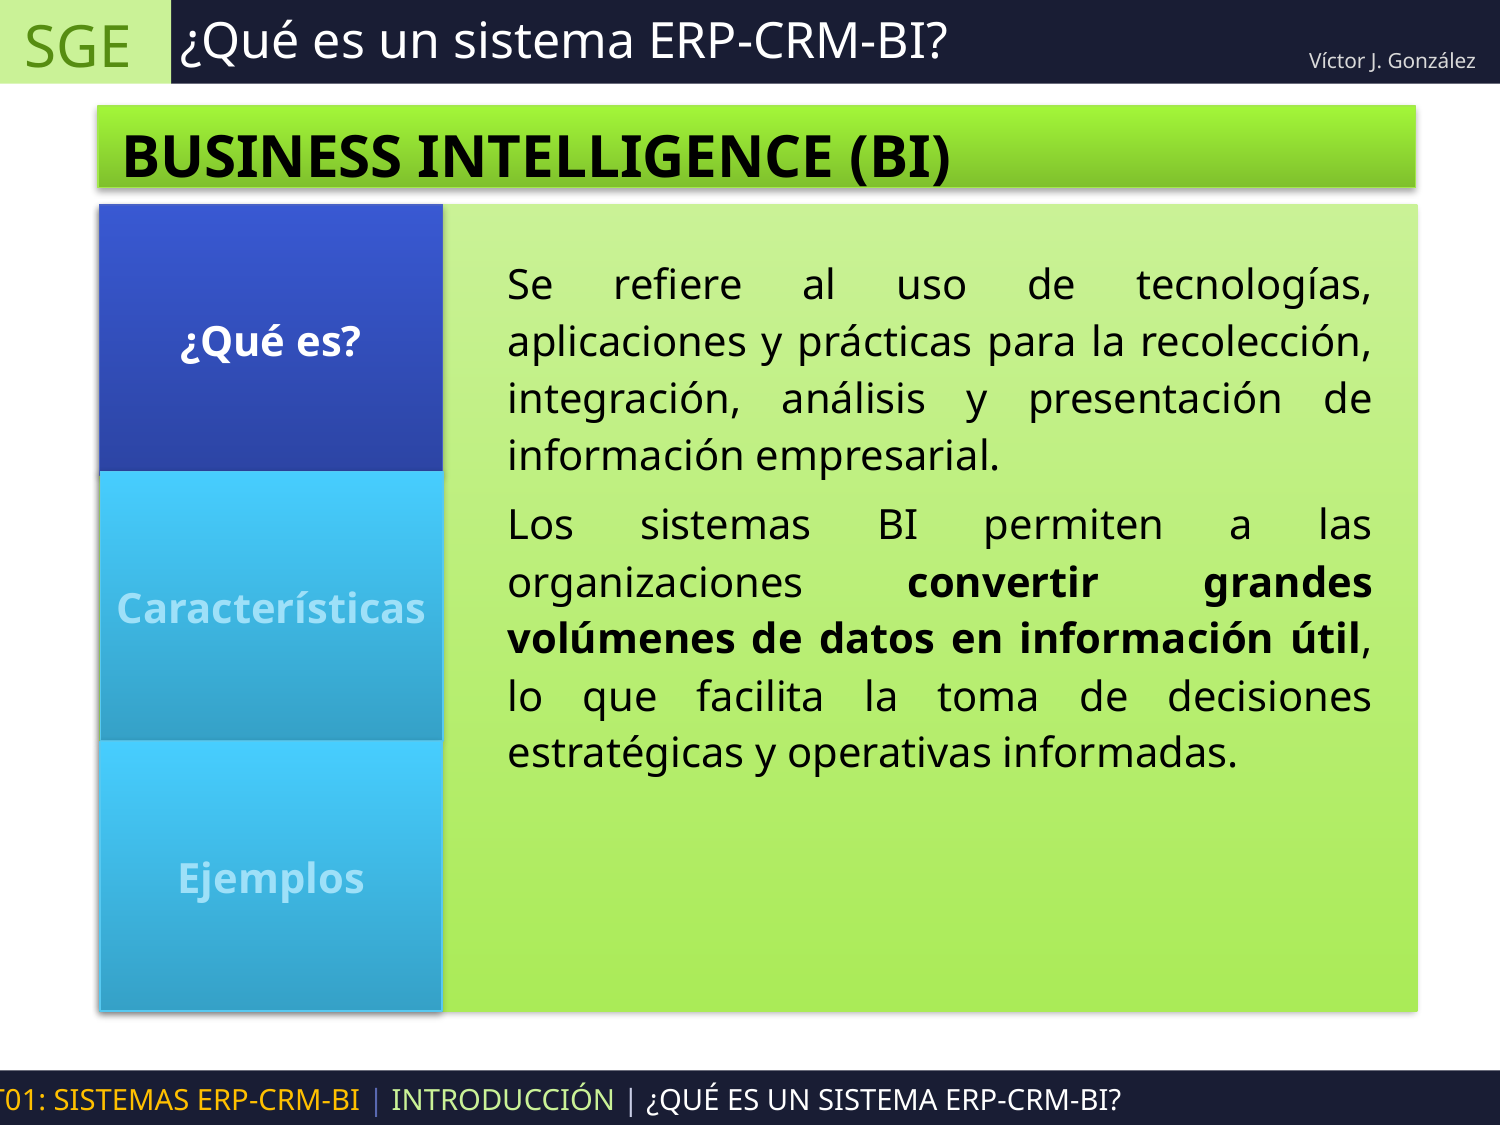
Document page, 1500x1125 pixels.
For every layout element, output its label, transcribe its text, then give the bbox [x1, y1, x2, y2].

text_box [97, 105, 106, 188]
text_box Se refiere al uso de tecnologías, aplicaciones y prácticas para la recolección, integración, análisis y presentación de información empresarial. Los sistemas BI permiten a las organizaciones convertir grandes volúmenes de datos en información útil, lo que facilita la toma de decisiones estratégicas y operativas informadas. [492, 243, 1388, 784]
text_box Ejemplos [99, 741, 443, 1012]
text_box [0, 0, 173, 86]
text_box ¿Qué es un sistema ERP-CRM-BI? [165, 1, 963, 76]
text_box [1353, 105, 1416, 188]
text_box [0, 1068, 1500, 1125]
text_box [444, 204, 1418, 1012]
text_box Víctor J. González [1294, 40, 1491, 80]
text_box [173, 0, 1500, 86]
text_box Características [100, 471, 444, 742]
text_box SGE [10, 1, 147, 86]
text_box BUSINESS INTELLIGENCE (BI) [106, 101, 1353, 197]
text_box ¿Qué es? [99, 204, 443, 470]
text_box UT01: SISTEMAS ERP-CRM-BI | INTRODUCCIÓN | ¿QUÉ ES UN SISTEMA ERP-CRM-BI? [0, 1073, 1137, 1124]
